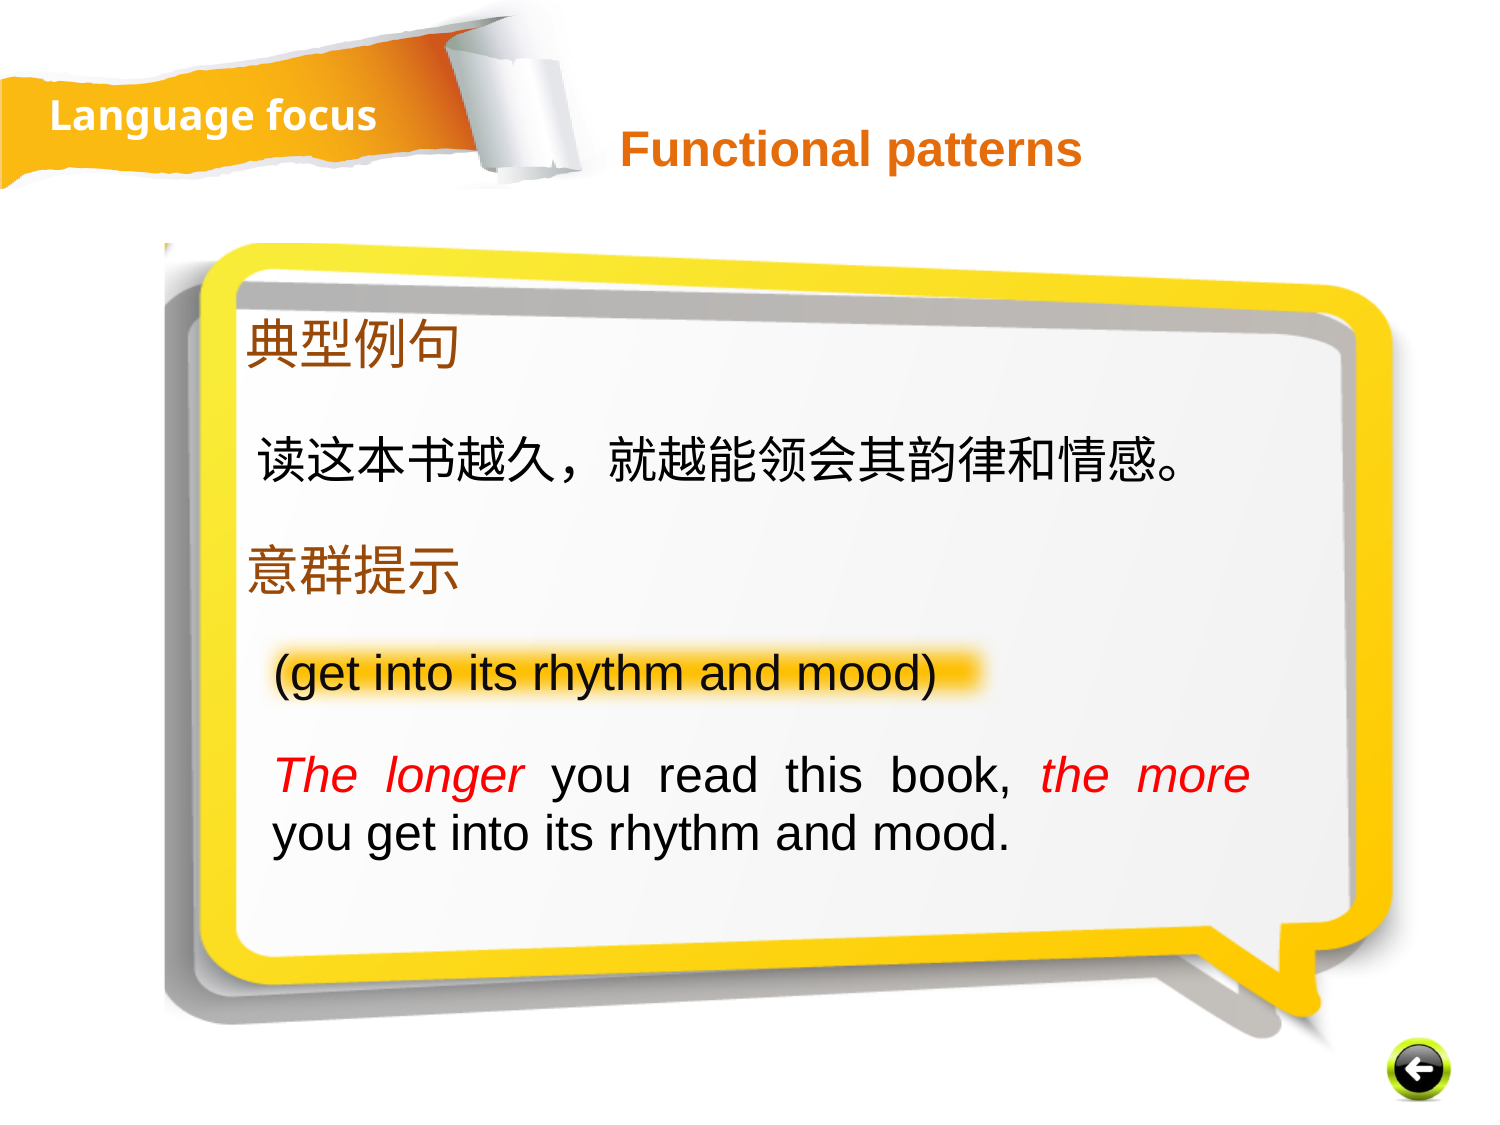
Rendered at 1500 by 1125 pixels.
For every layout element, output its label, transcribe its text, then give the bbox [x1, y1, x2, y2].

text_box Functional patterns [625, 109, 1166, 185]
picture [164, 243, 1454, 1107]
picture [0, 0, 621, 190]
